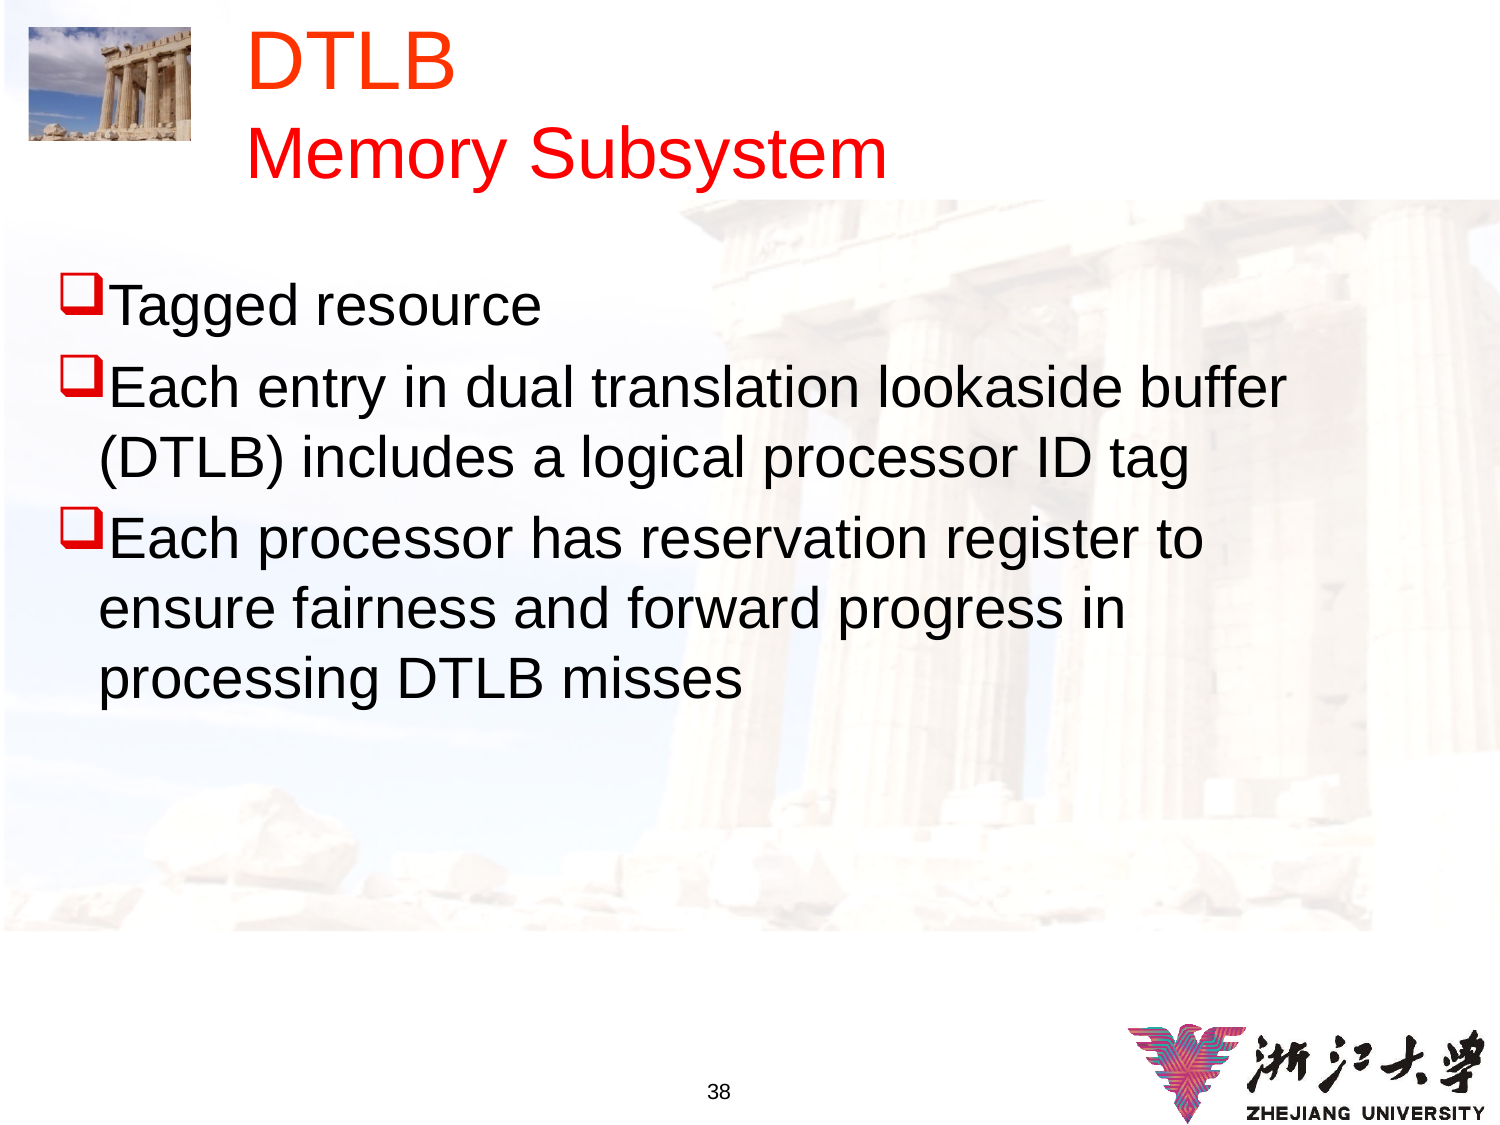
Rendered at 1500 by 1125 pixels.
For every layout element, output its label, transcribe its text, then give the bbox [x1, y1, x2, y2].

list Tagged resource Each entry in dual translation lookaside buffer (DTLB) includes a logical processor ID tag Each processor has reservation register to ensure fairness and forward progress in processing DTLB misses [41, 259, 1370, 972]
title DTLB Memory Subsystem [230, 0, 1500, 200]
picture [0, 0, 1500, 1125]
